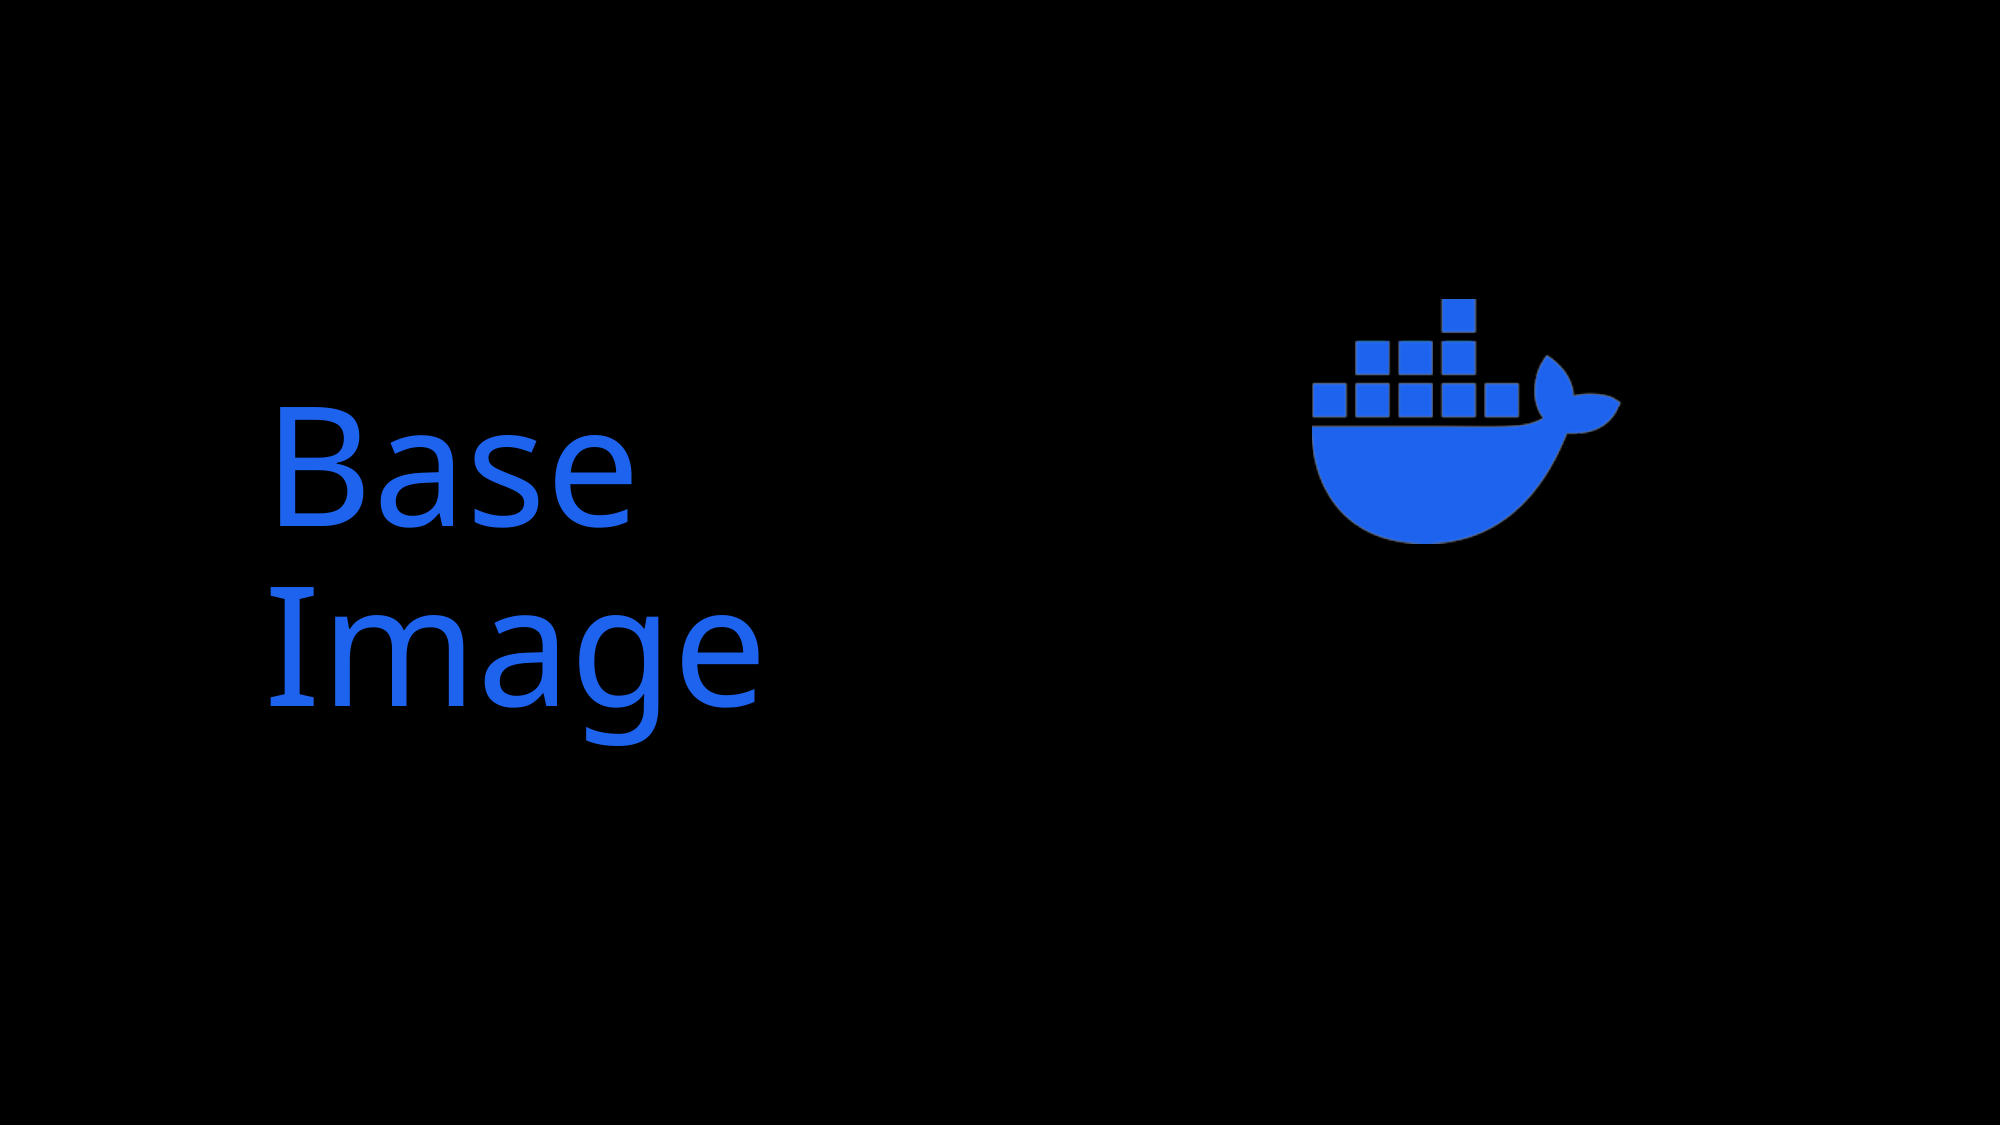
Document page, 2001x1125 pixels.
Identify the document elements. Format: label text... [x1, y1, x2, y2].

title Base Image [249, 299, 1750, 750]
picture [1312, 299, 1625, 544]
